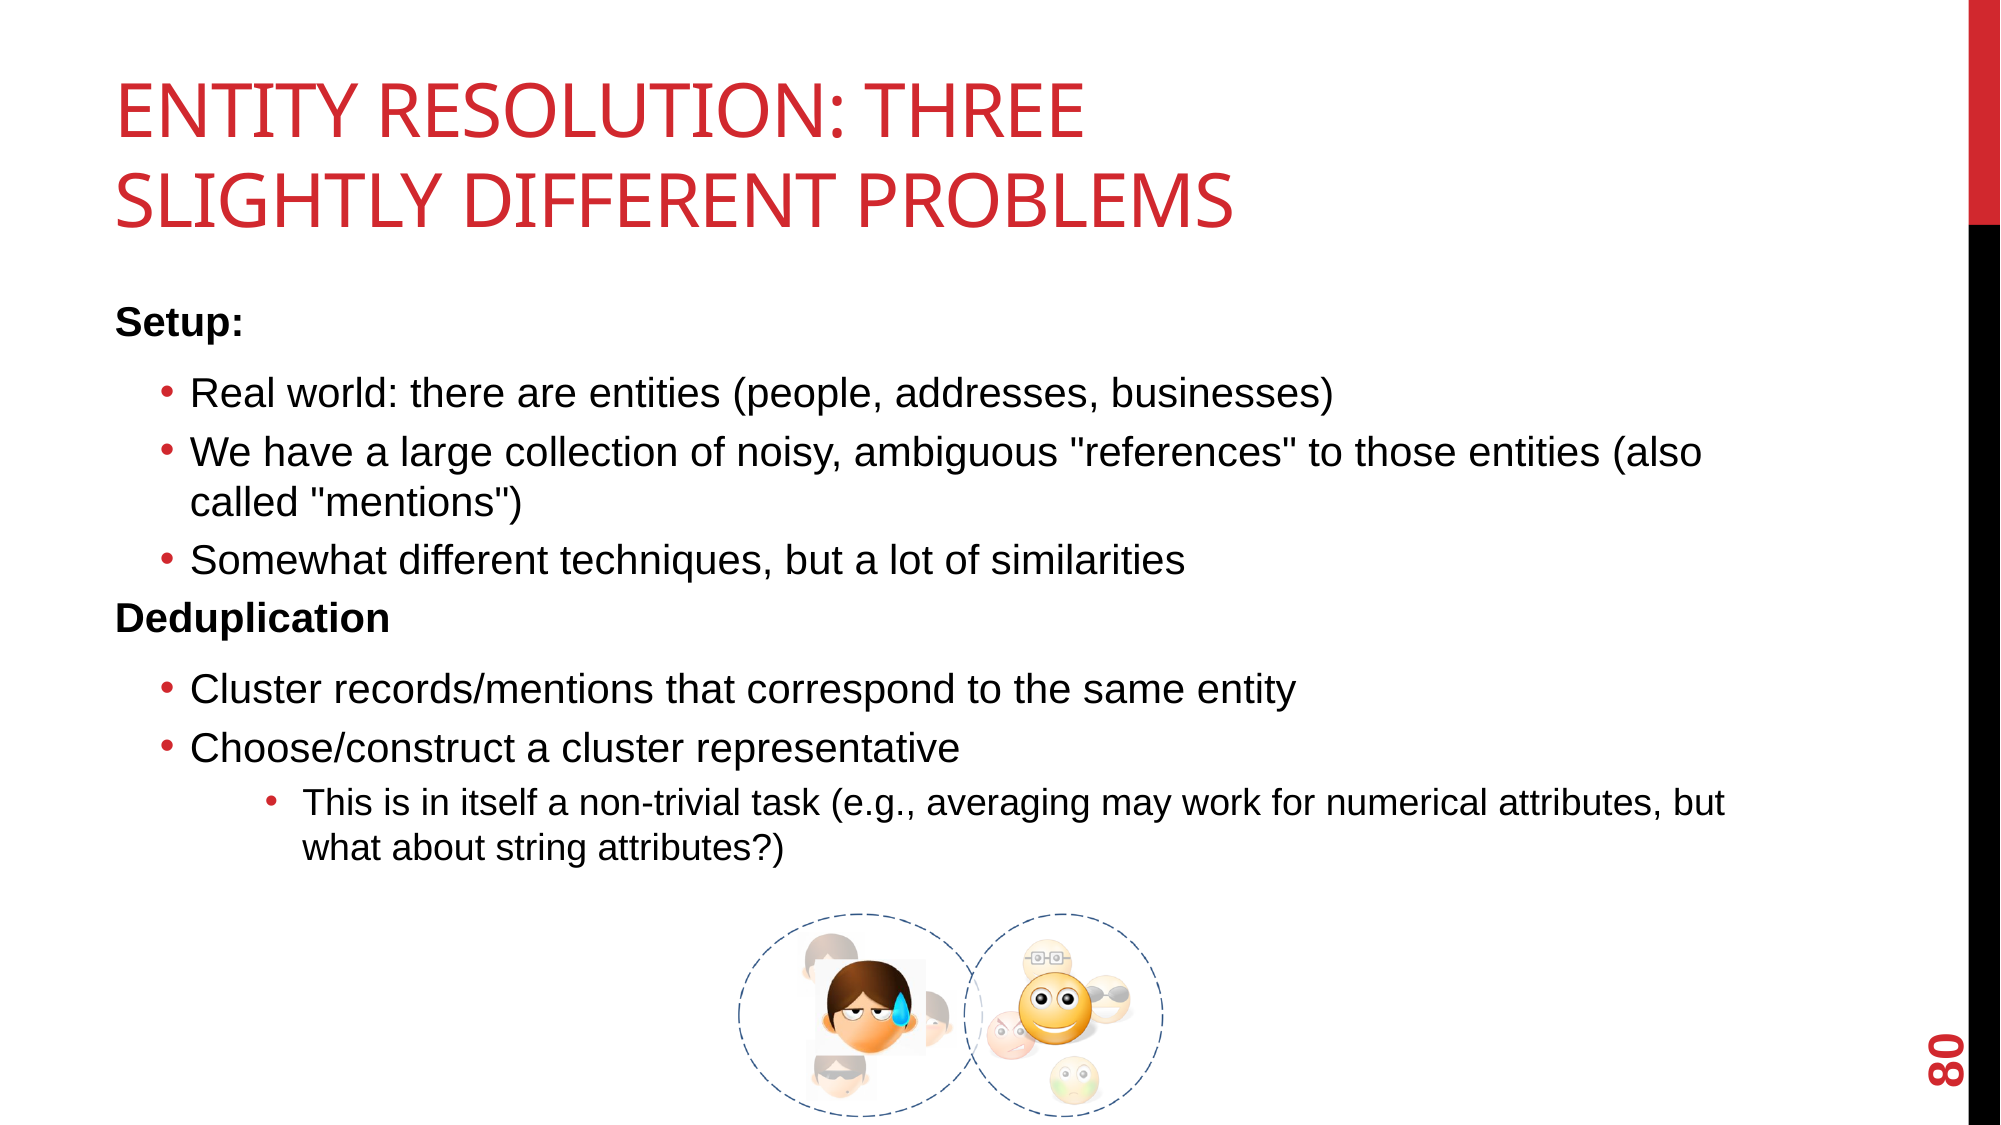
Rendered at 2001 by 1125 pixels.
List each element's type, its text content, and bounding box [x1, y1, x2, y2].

title Entity Resolution: Three Slightly Different Problems [99, 25, 1367, 250]
list Setup: Real world: there are entities (people, addresses, businesses) We have a large collection of noisy, ambiguous "references" to those entities (also called "mentions") Somewhat different techniques, but a lot of similarities Deduplication Cluster records/mentions that correspond to the same entity Choose/construct a cluster representative This is in itself a non-trivial task (e.g., averaging may work for numerical attributes, but what about string attributes?) [99, 287, 1767, 1005]
picture [715, 885, 1185, 1125]
slide_number 80 [1903, 887, 1984, 1104]
